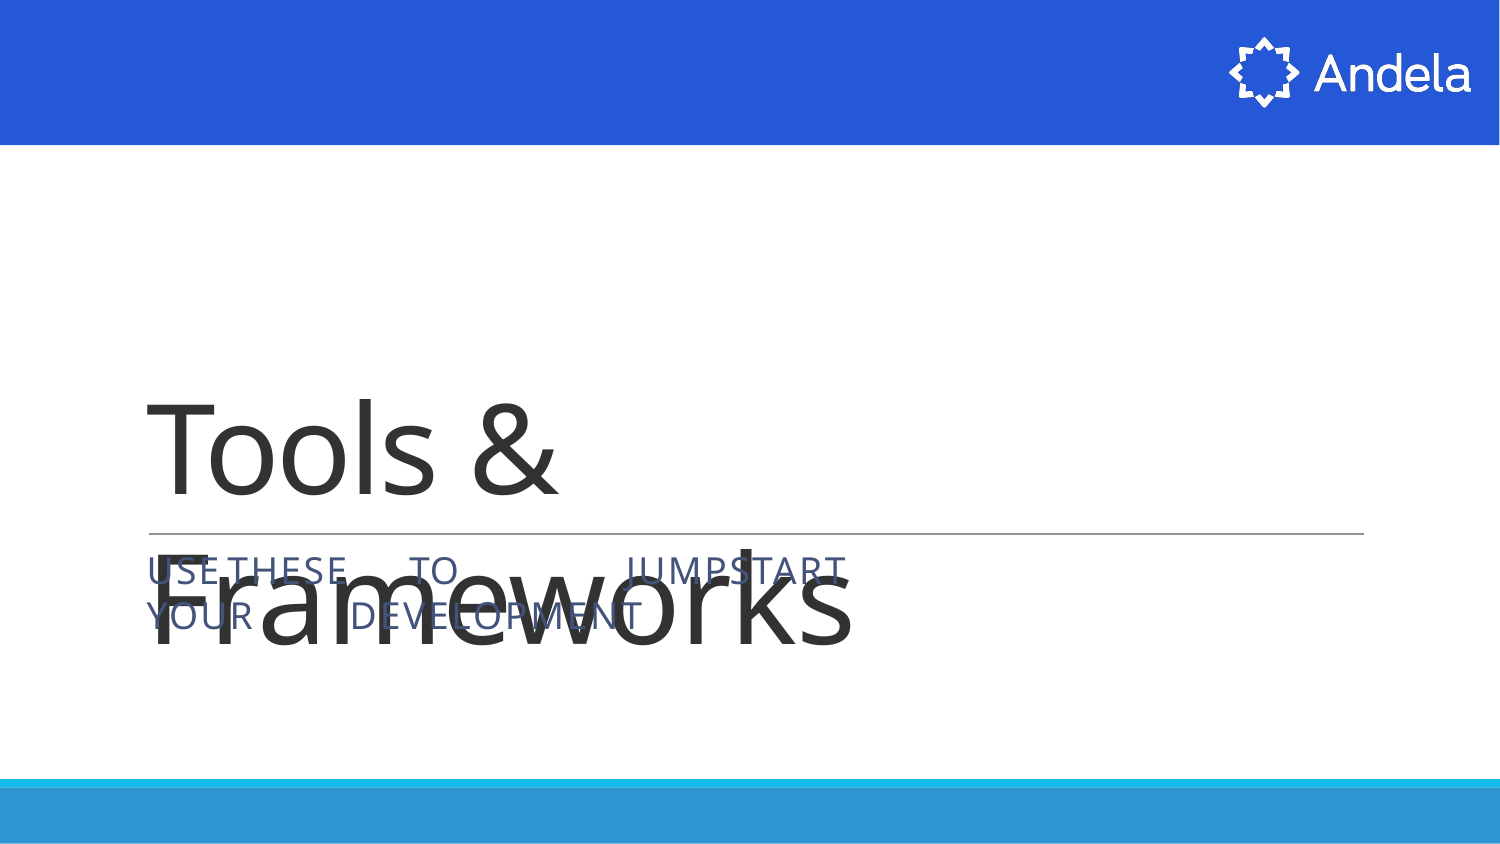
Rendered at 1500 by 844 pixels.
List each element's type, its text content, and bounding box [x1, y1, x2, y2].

text_box Tools & Frameworks [145, 368, 1144, 670]
picture [1229, 37, 1471, 108]
text_box [0, 788, 1500, 844]
text_box [0, 779, 1500, 788]
text_box USE THESE TO JUMPSTART YOUR DEVELOPMENT [145, 545, 997, 637]
